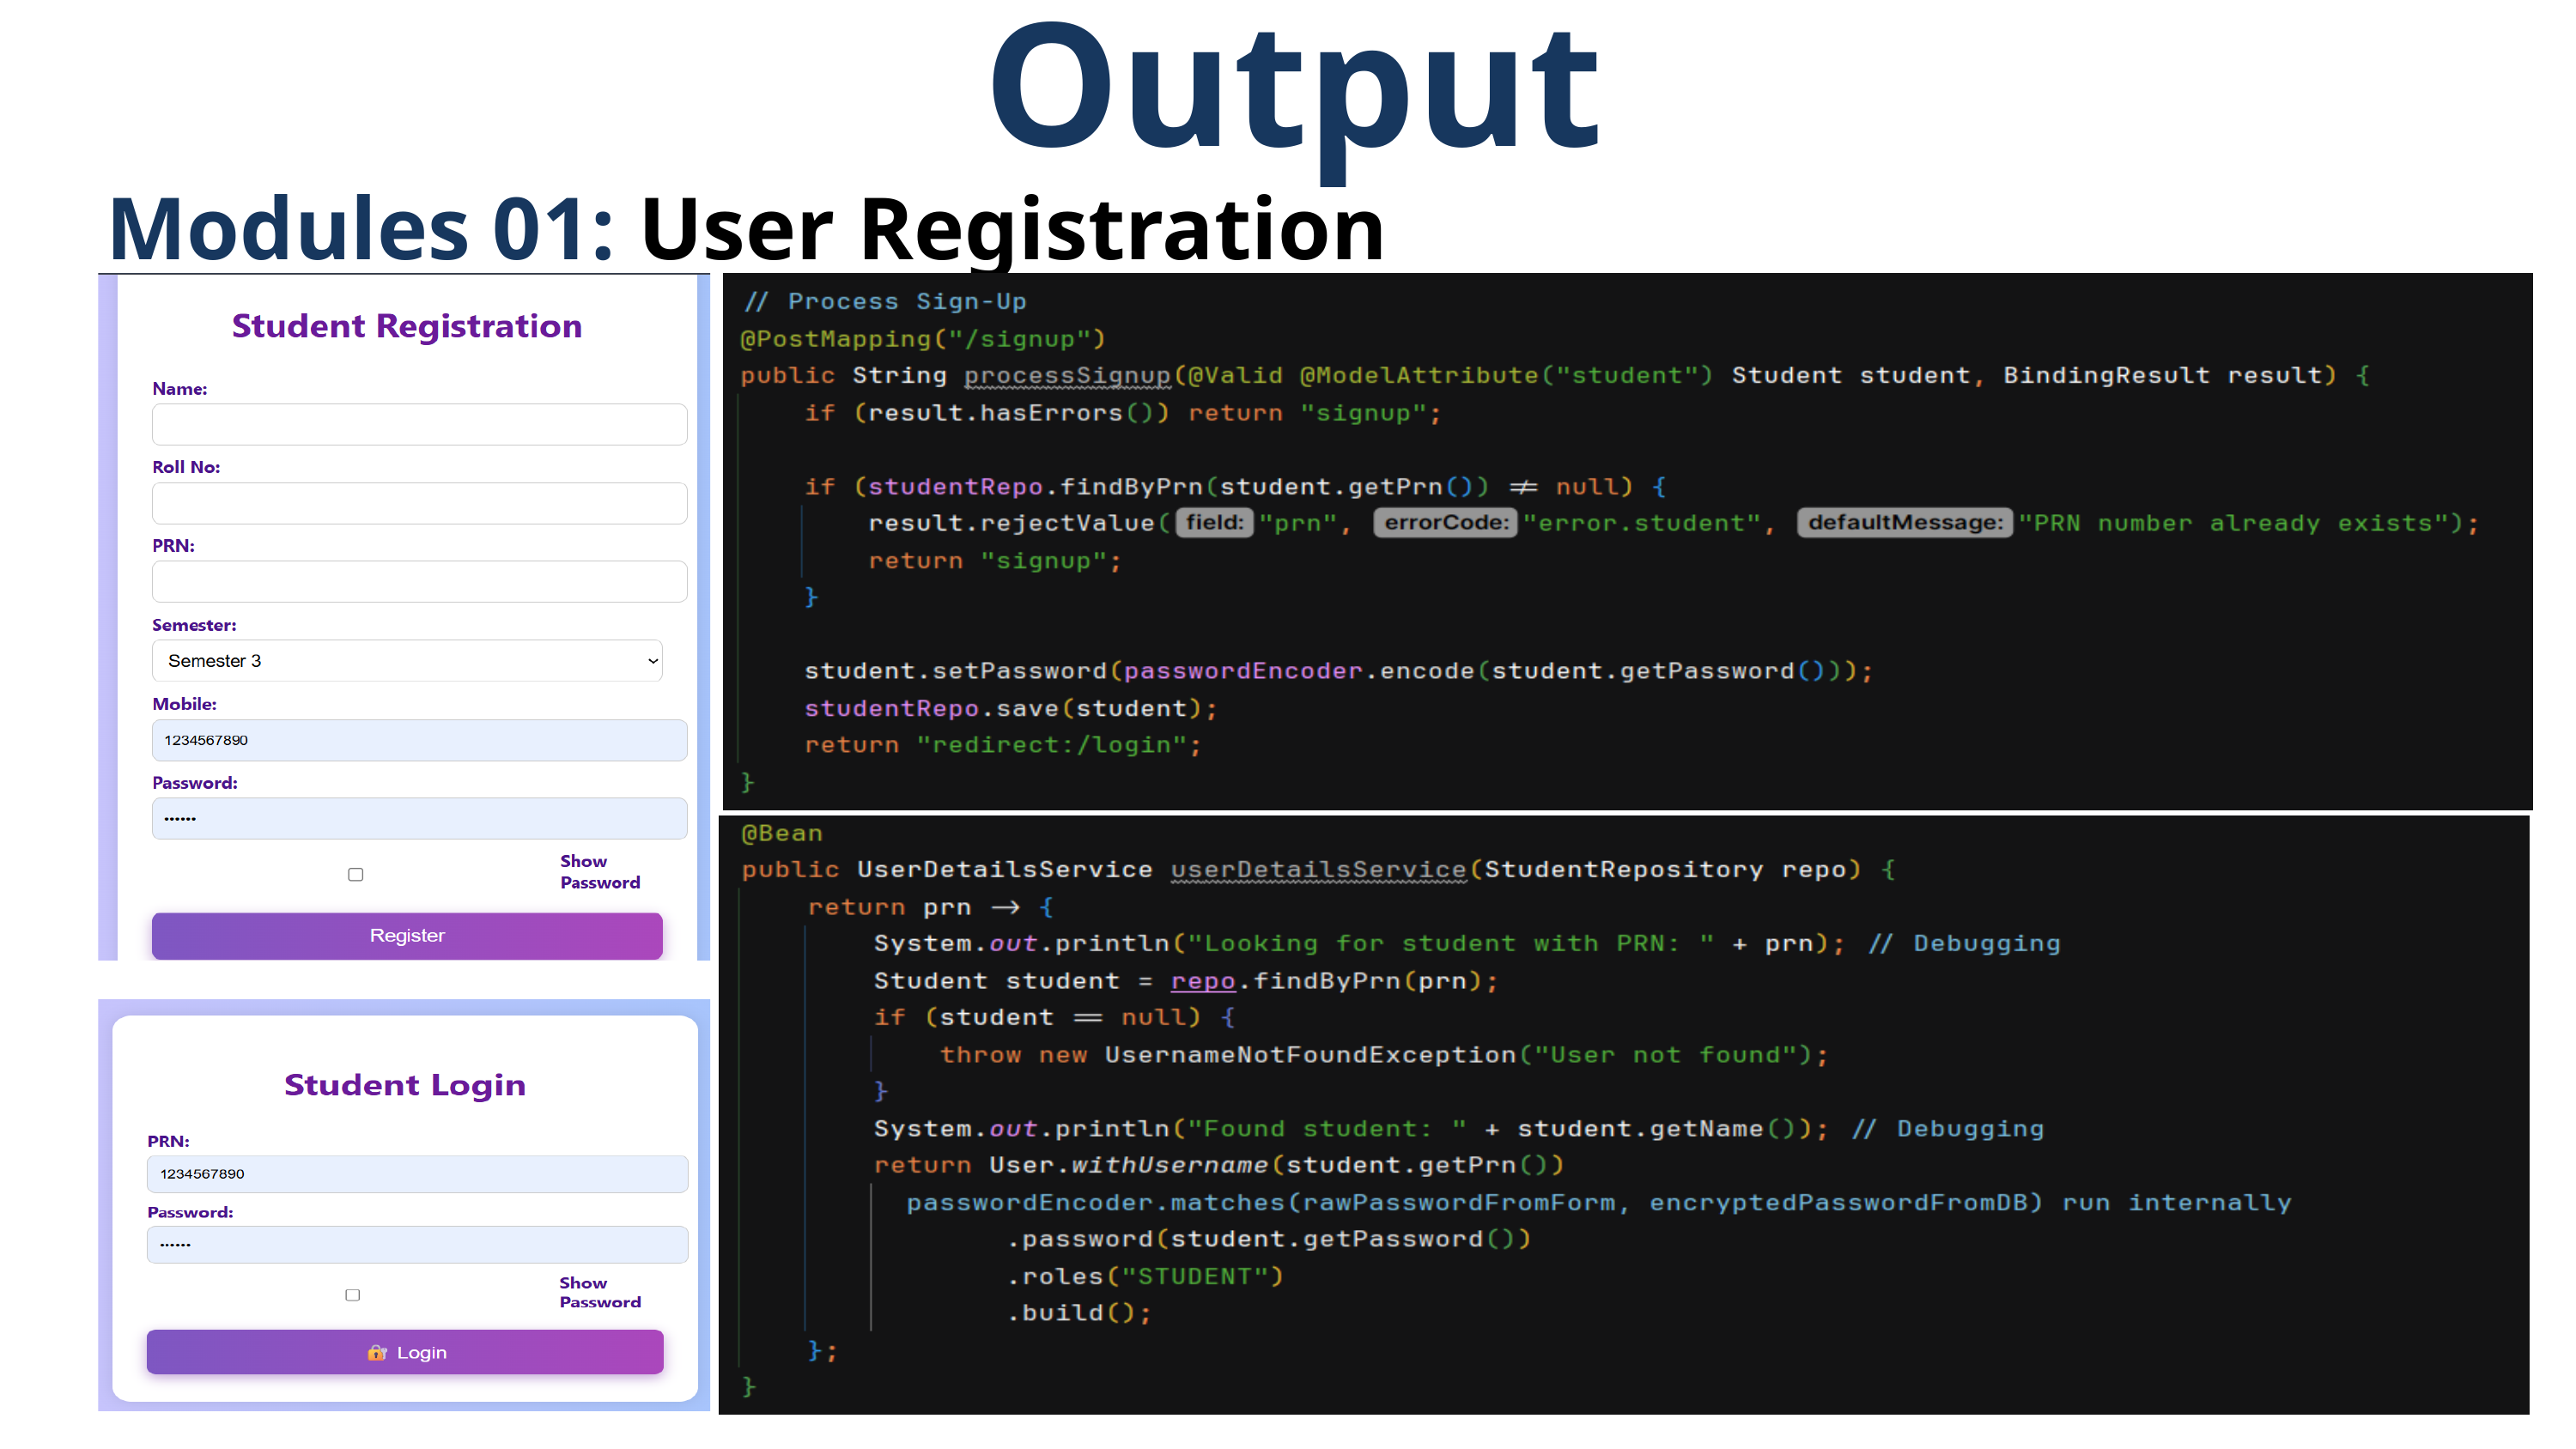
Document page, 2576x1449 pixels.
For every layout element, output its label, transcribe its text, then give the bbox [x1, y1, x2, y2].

picture [98, 273, 711, 961]
picture [719, 815, 2530, 1415]
picture [98, 999, 711, 1411]
text_box Output [343, 33, 2289, 181]
picture [722, 273, 2534, 811]
text_box Modules 01: User Registration [0, 130, 1731, 424]
